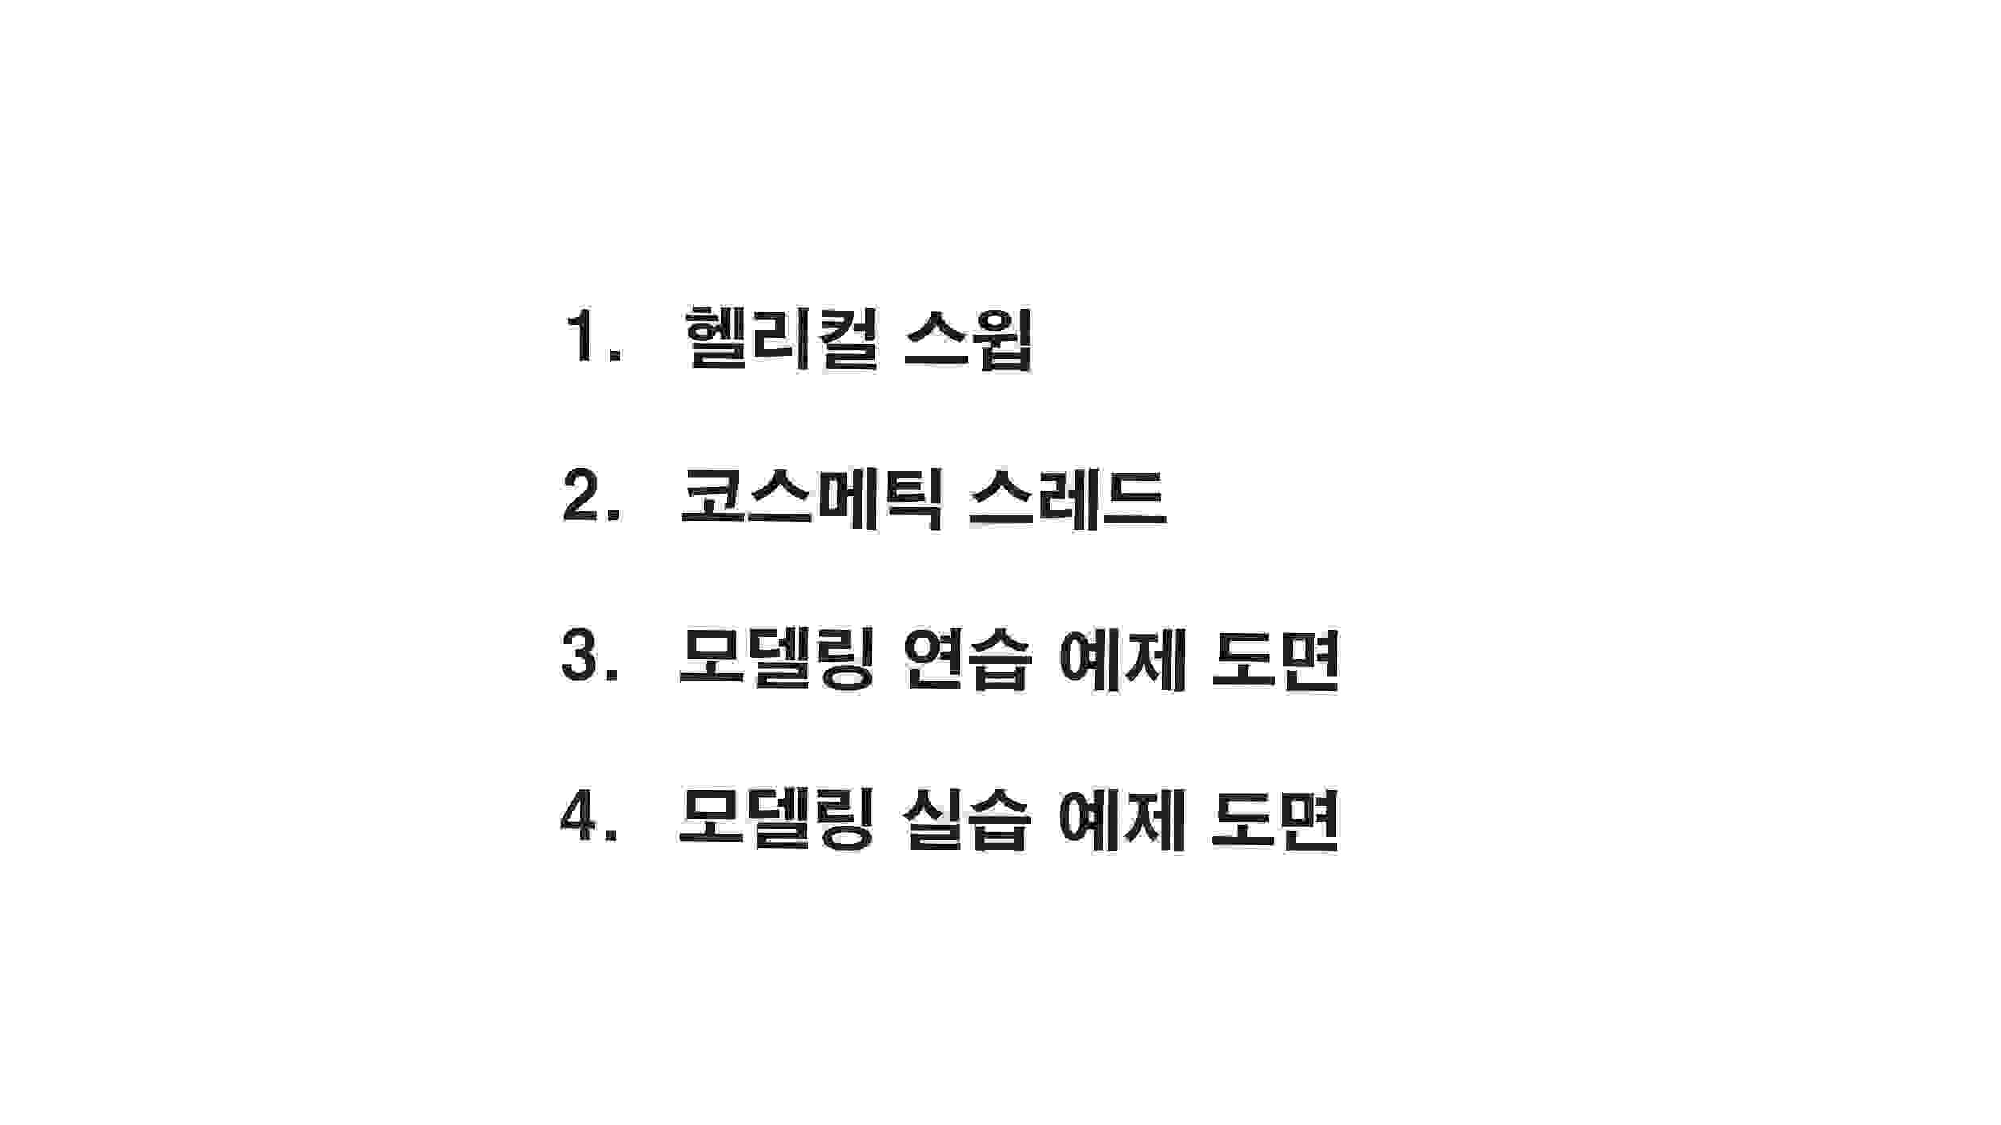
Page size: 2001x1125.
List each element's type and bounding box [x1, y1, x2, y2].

picture [527, 275, 1387, 879]
